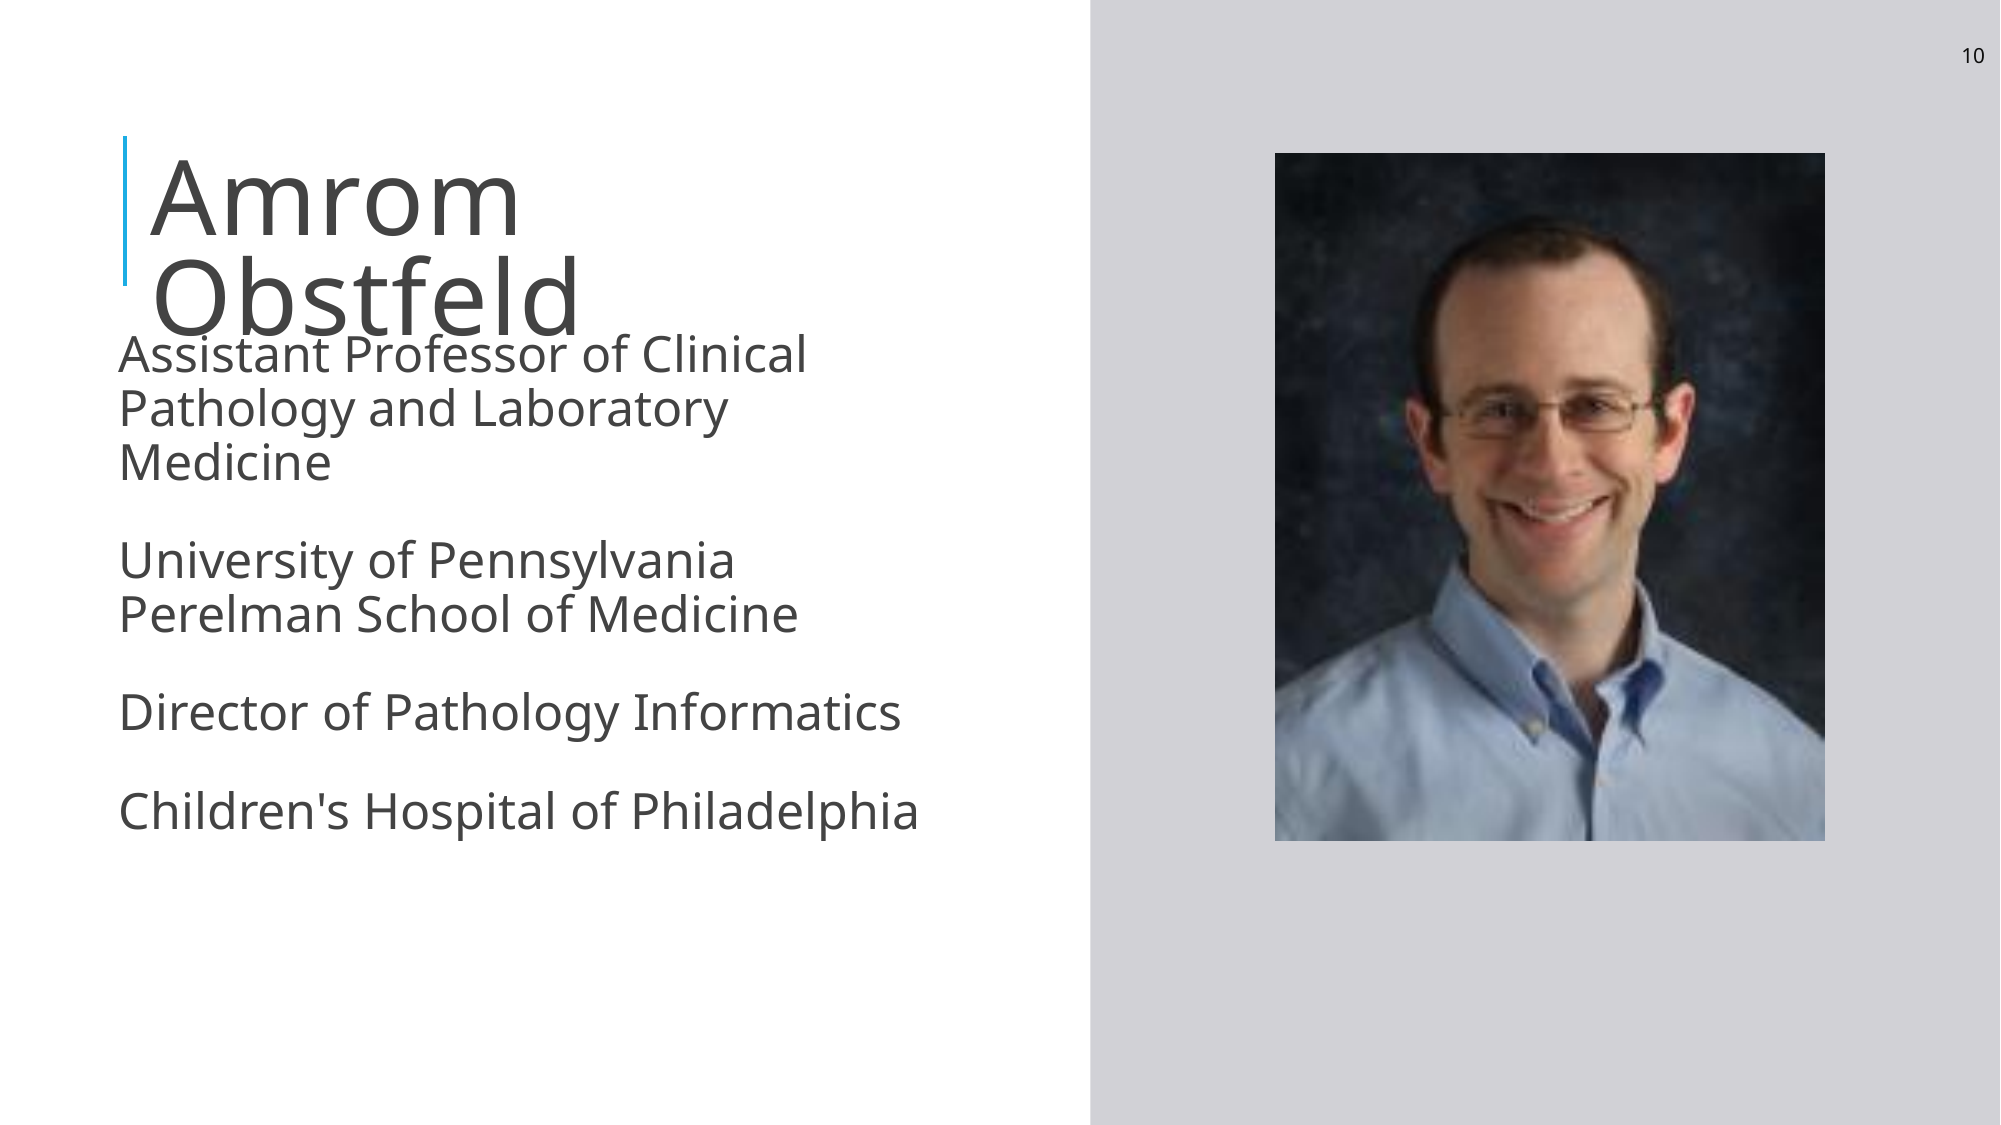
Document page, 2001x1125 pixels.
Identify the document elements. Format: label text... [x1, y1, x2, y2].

slide_number 10 [1878, 0, 2000, 118]
title Amrom Obstfeld [130, 135, 971, 308]
picture [1275, 153, 1826, 842]
list Assistant Professor of Clinical Pathology and Laboratory Medicine University of Pennsylvania Perelman School of Medicine Director of Pathology Informatics Children's Hospital of Philadelphia [99, 308, 971, 987]
